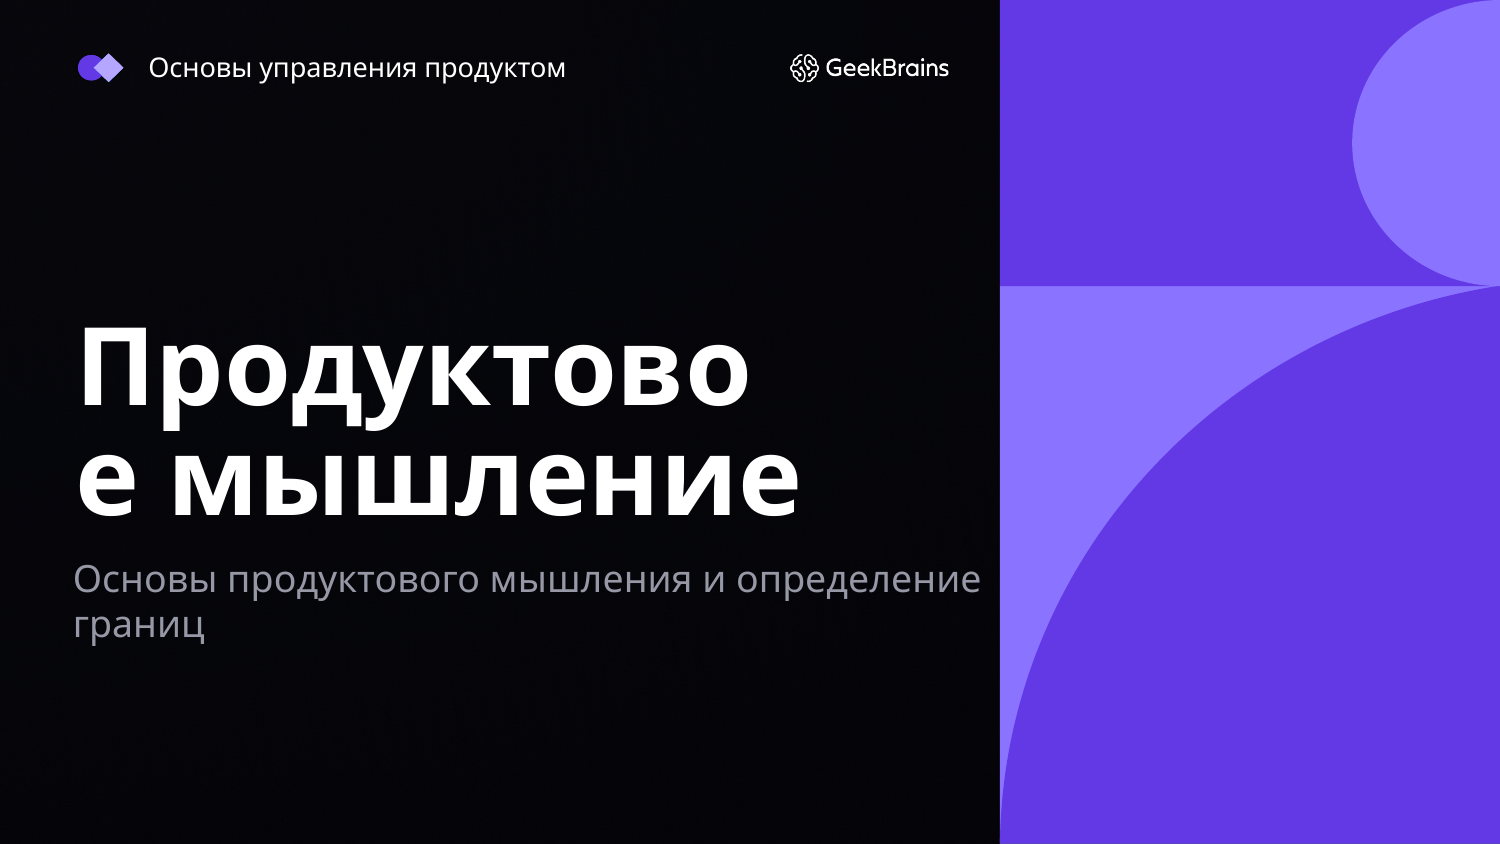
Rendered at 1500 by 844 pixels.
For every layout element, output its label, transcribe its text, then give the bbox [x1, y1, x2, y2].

picture [0, 0, 999, 844]
text_box Основы управления продуктом [141, 43, 994, 81]
text_box [78, 54, 102, 81]
title Продуктовое мышление Основы продуктового мышления и определение границ [72, 300, 994, 784]
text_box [999, 0, 1500, 844]
text_box [93, 53, 124, 82]
